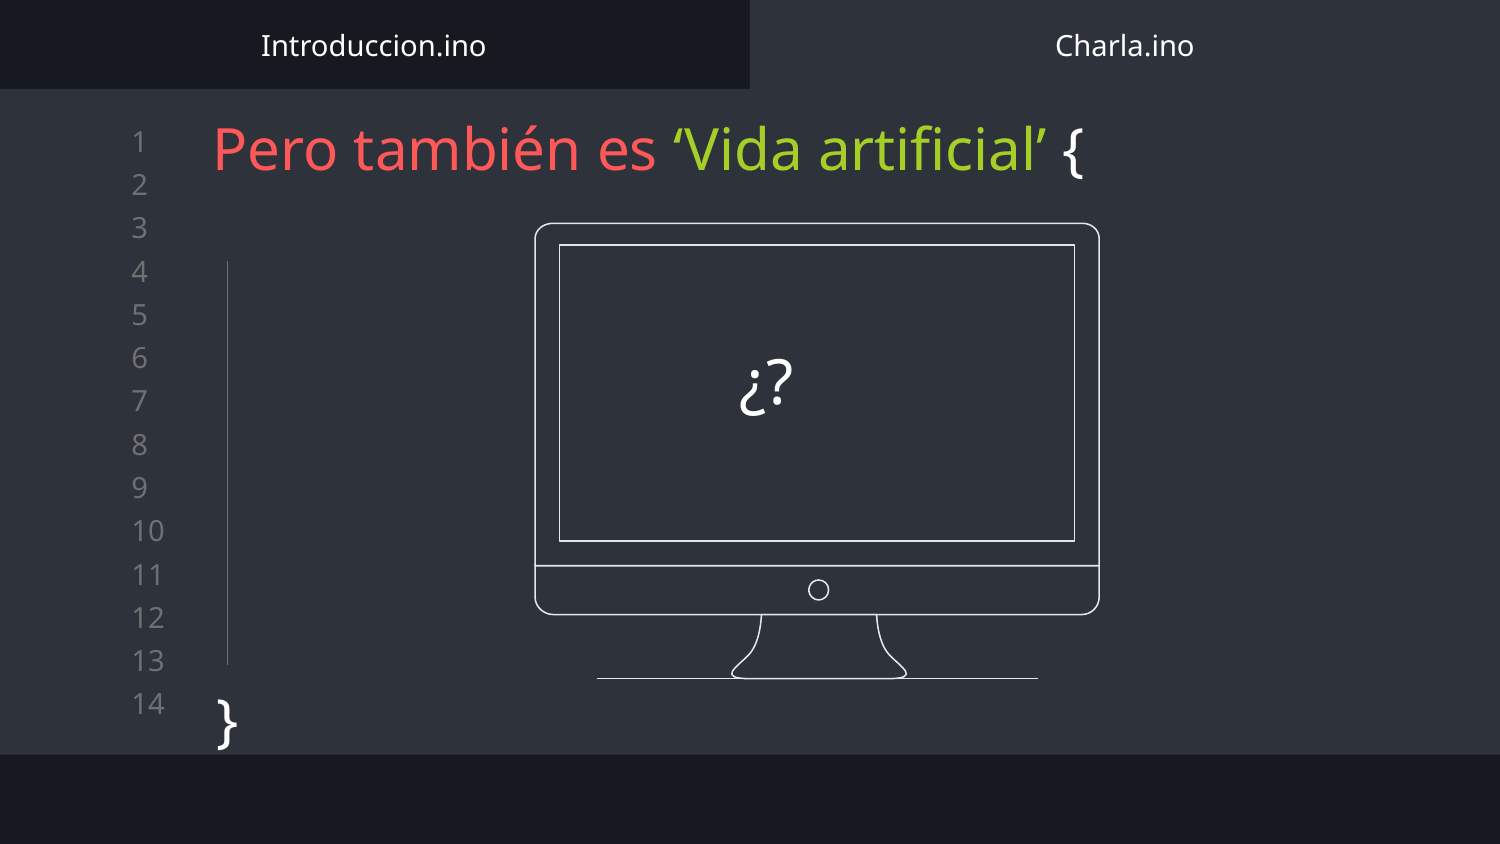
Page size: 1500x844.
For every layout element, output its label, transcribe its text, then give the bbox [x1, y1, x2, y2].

title Pero también es ‘Vida artificial’ { [197, 97, 1394, 186]
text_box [534, 223, 1100, 679]
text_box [185, 260, 270, 770]
subtitle Introduccion.ino [0, 15, 749, 74]
subtitle Charla.ino [750, 15, 1500, 74]
